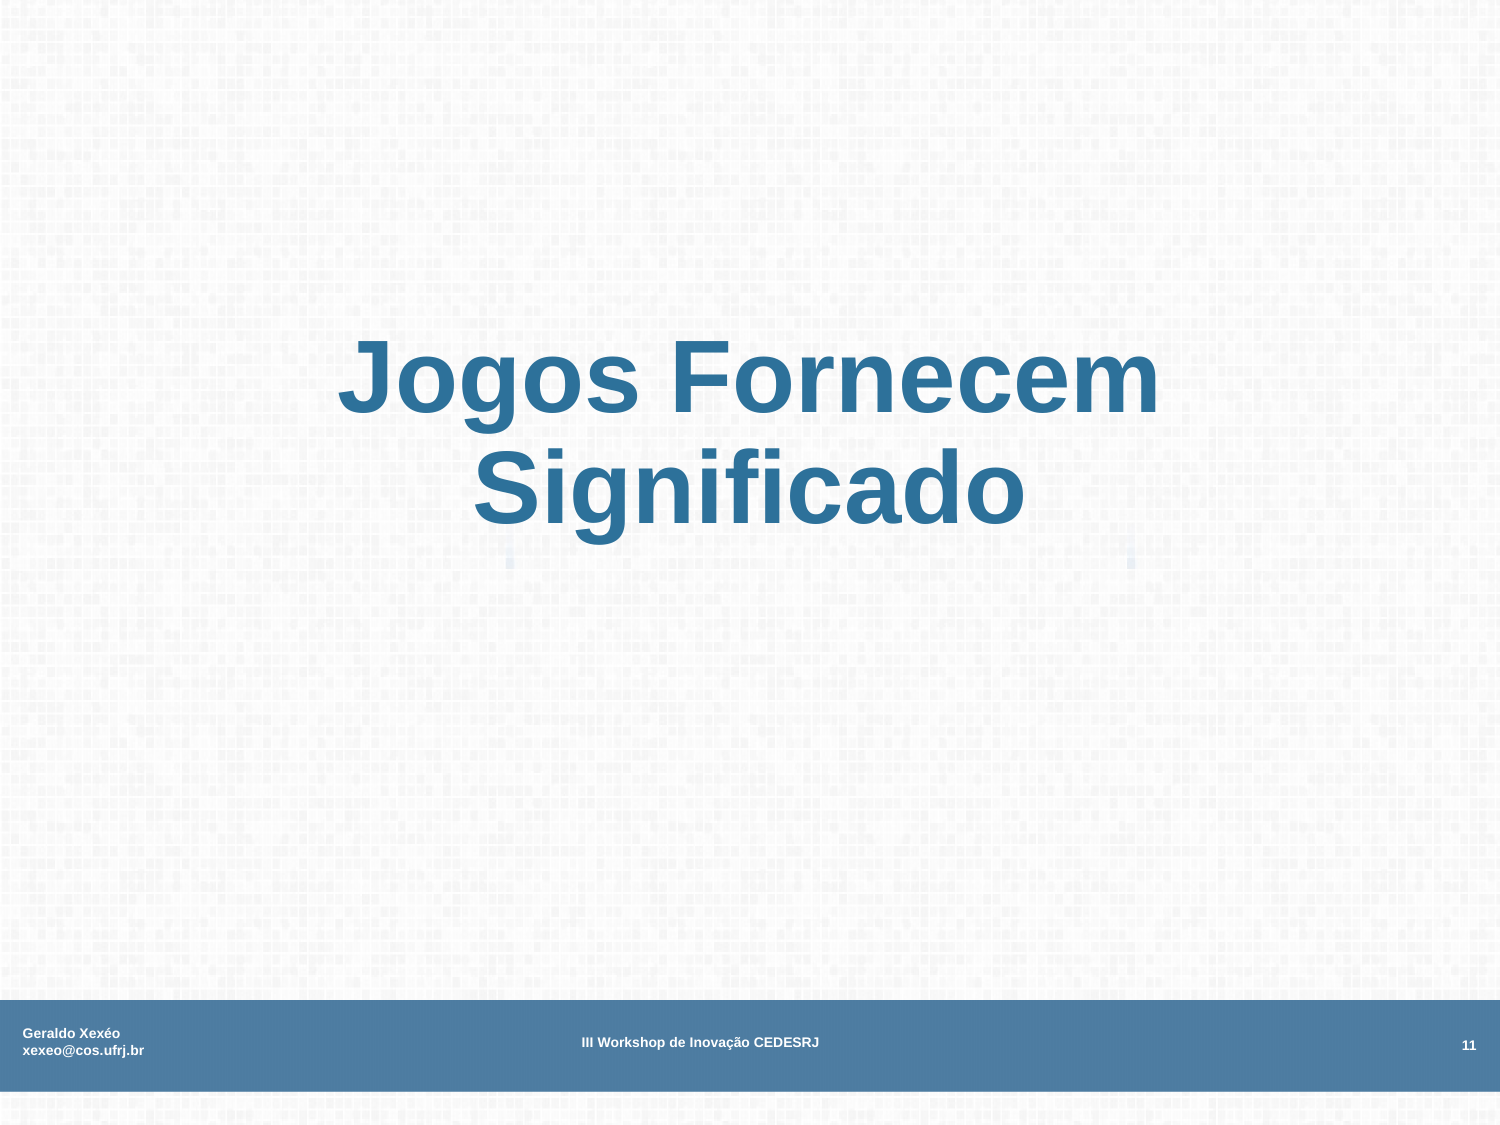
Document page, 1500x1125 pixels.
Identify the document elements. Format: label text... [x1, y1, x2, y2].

picture [0, 0, 1500, 1125]
title Jogos Fornecem Significado [112, 307, 1388, 563]
footer III Workshop de Inovação CEDESRJ [483, 1017, 919, 1066]
slide_number Geraldo Xexéo xexeo@cos.ufrj.br [7, 1017, 203, 1066]
slide_number 11 [1297, 1021, 1492, 1069]
